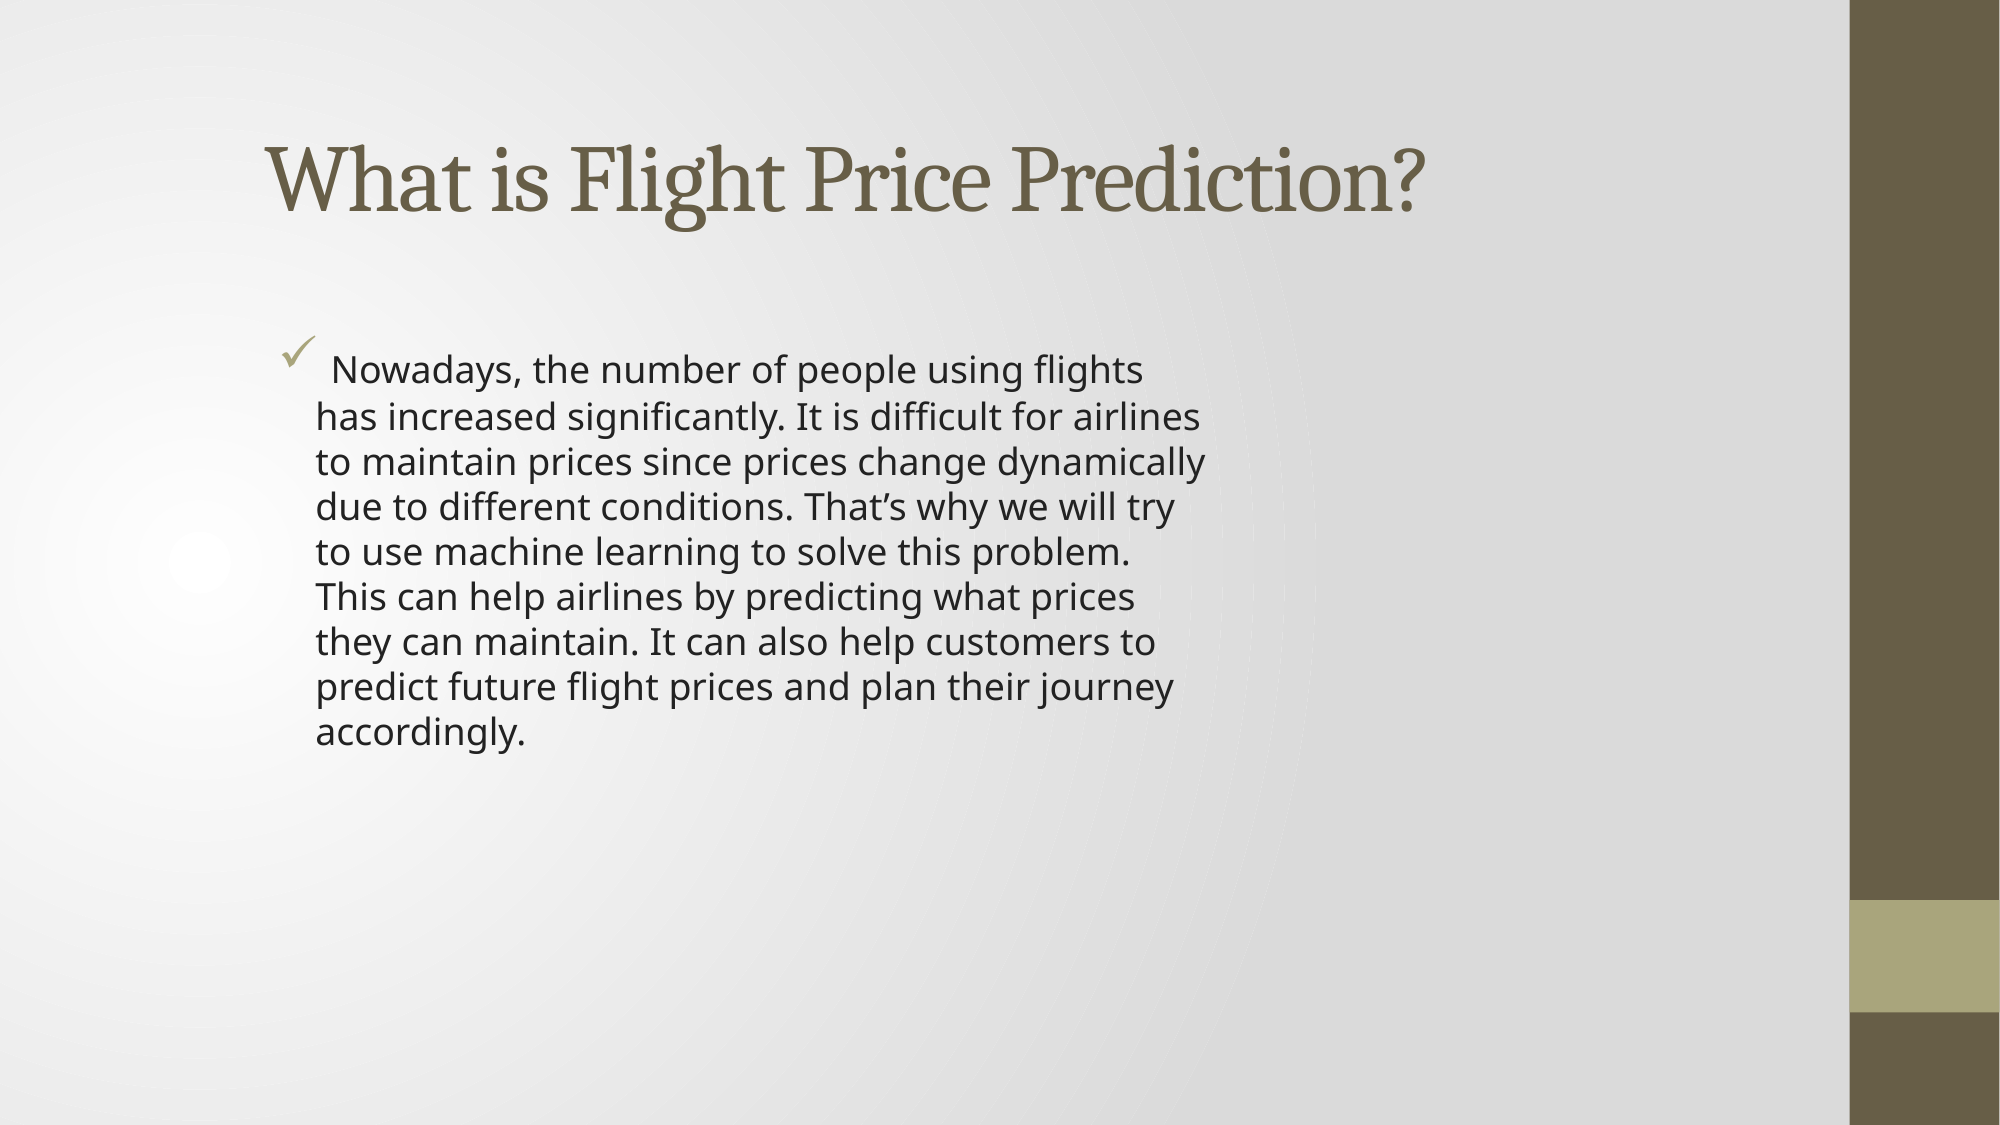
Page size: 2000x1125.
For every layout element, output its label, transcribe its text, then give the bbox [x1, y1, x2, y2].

title What is Flight Price Prediction? [249, 66, 1863, 279]
list Nowadays, the number of people using flights has increased significantly. It is difficult for airlines to maintain prices since prices change dynamically due to different conditions. That’s why we will try to use machine learning to solve this problem. This can help airlines by predicting what prices they can maintain. It can also help customers to predict future flight prices and plan their journey accordingly. [244, 325, 1225, 894]
